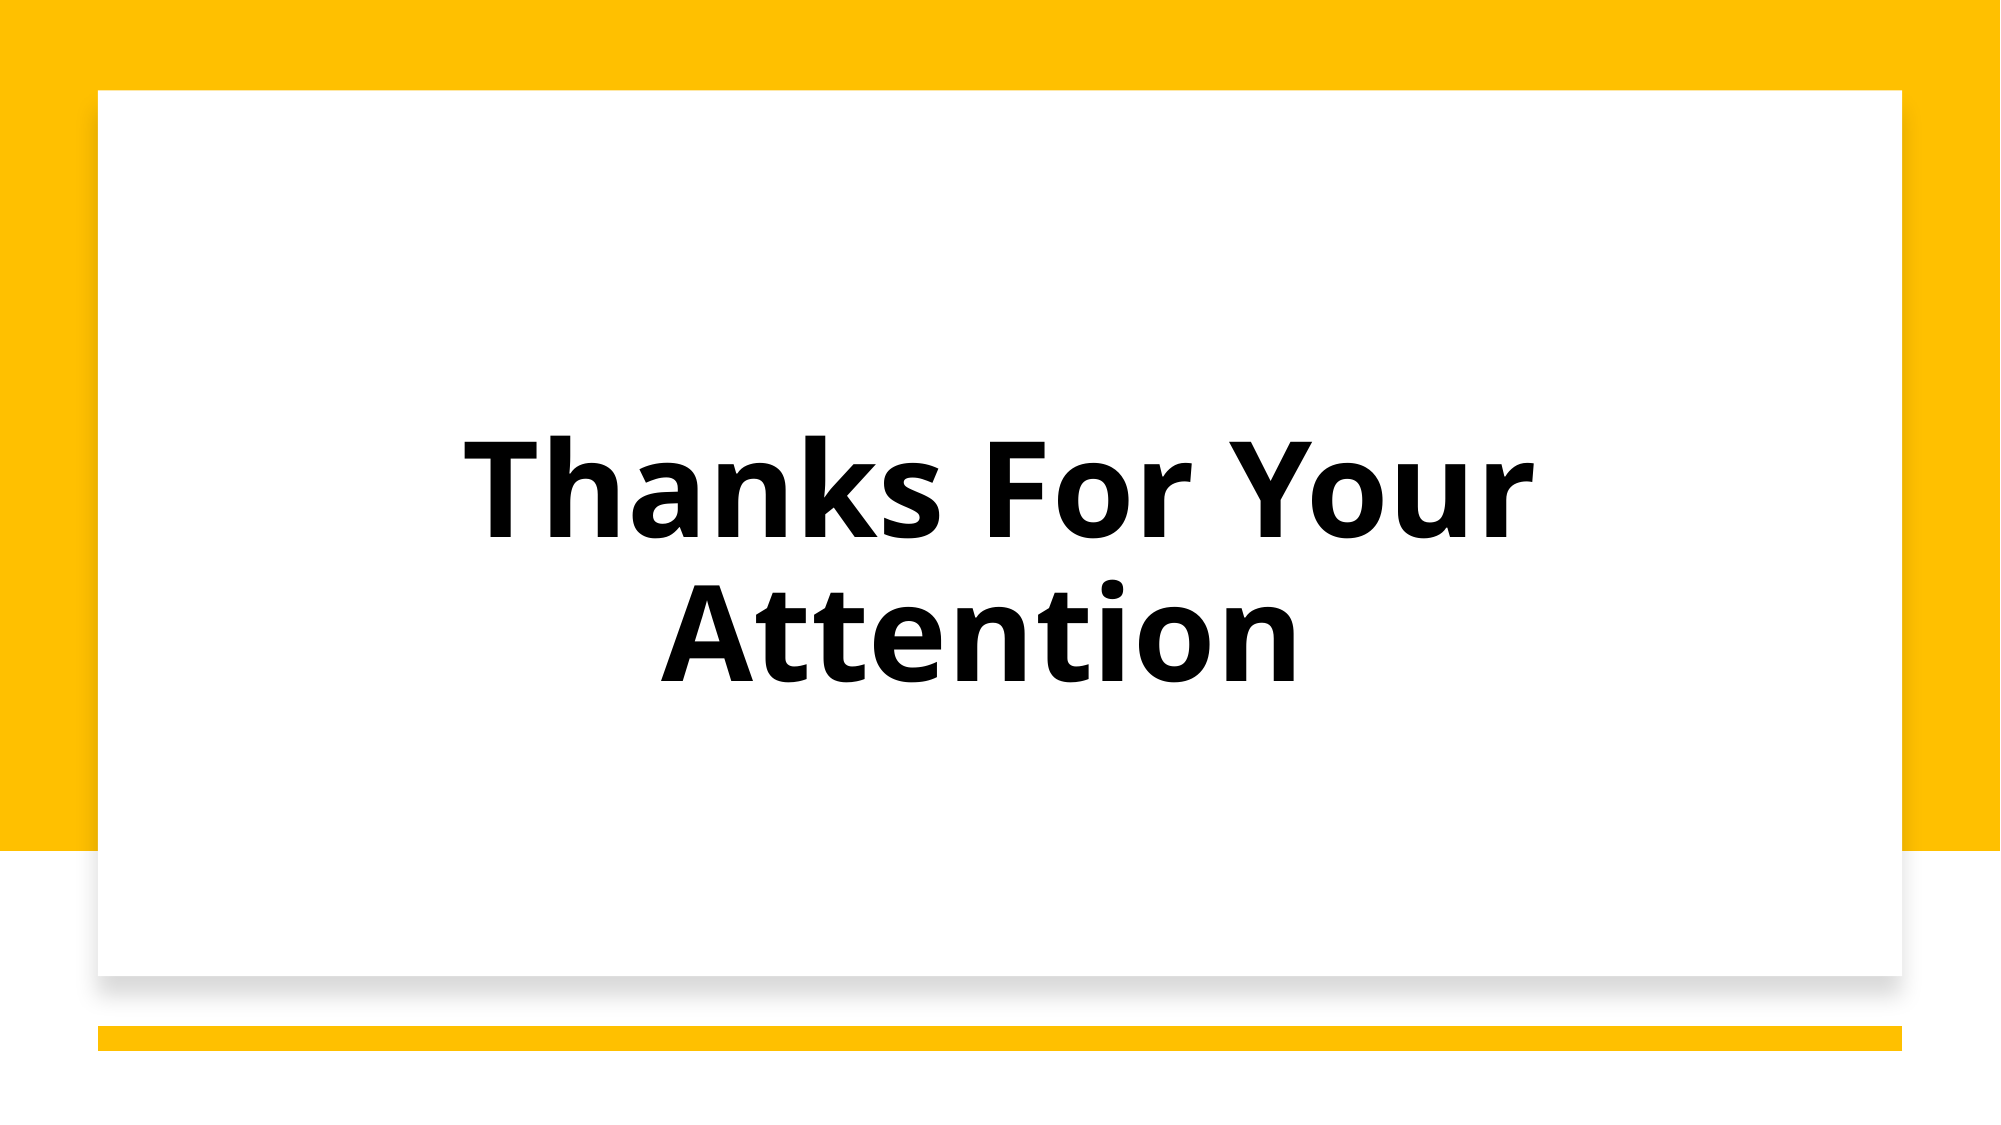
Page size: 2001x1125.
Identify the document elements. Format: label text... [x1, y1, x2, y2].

text_box [0, 852, 2000, 1125]
text_box [97, 89, 1903, 977]
title Thanks For Your Attention [249, 326, 1750, 718]
text_box [0, 0, 2000, 852]
